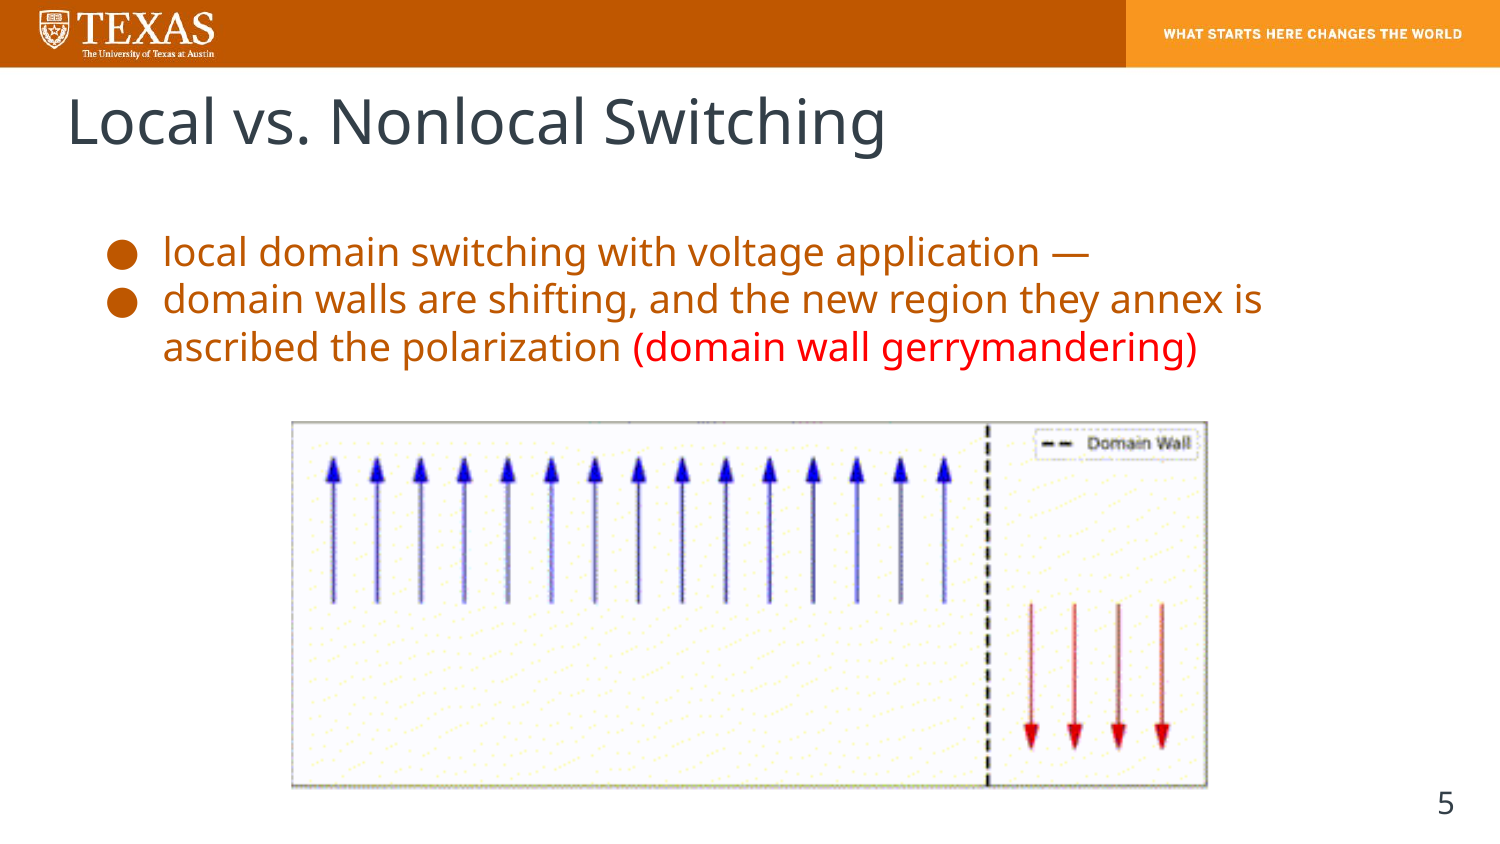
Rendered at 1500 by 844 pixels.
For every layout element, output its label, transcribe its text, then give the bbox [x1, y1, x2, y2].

text_box 5 [1406, 768, 1486, 833]
picture [0, 0, 1500, 844]
title Local vs. Nonlocal Switching [51, 72, 1449, 167]
text_box local domain switching with voltage application — domain walls are shifting, and the new region they annex is ascribed the polarization (domain wall gerrymandering) [72, 211, 1314, 695]
